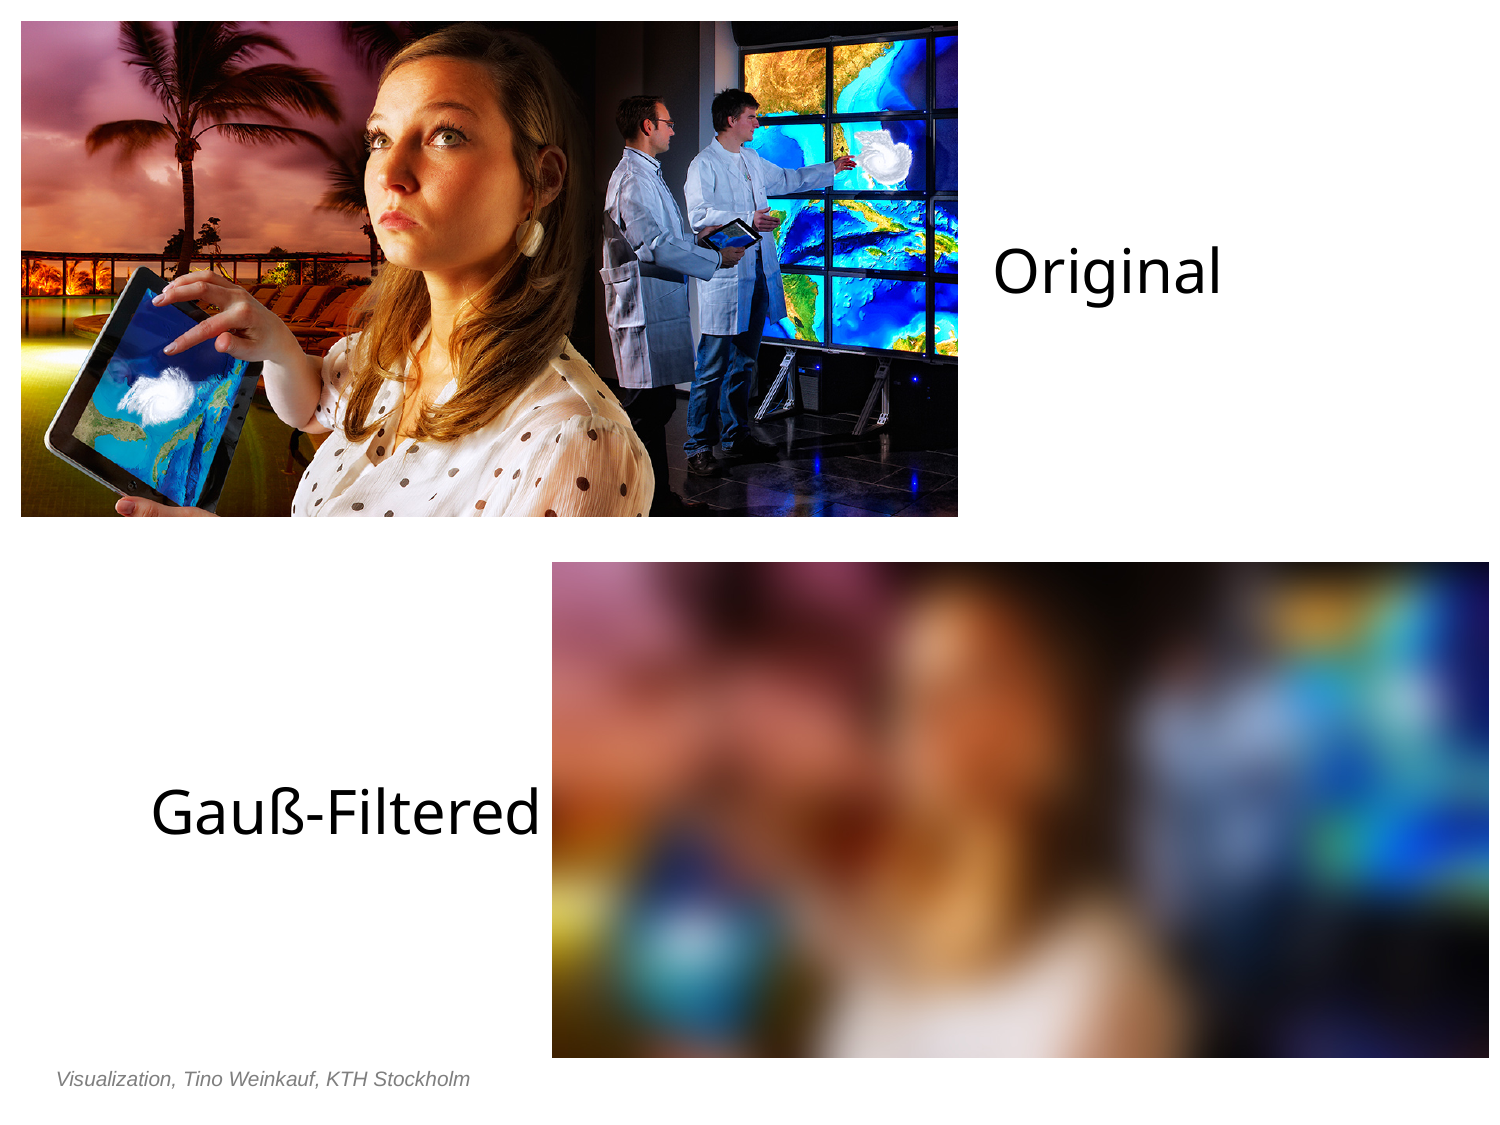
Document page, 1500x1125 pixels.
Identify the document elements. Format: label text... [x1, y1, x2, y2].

text_box Original [992, 231, 1224, 306]
picture [551, 562, 1489, 1059]
picture [21, 21, 958, 518]
text_box Gauß-Filtered [150, 772, 543, 847]
